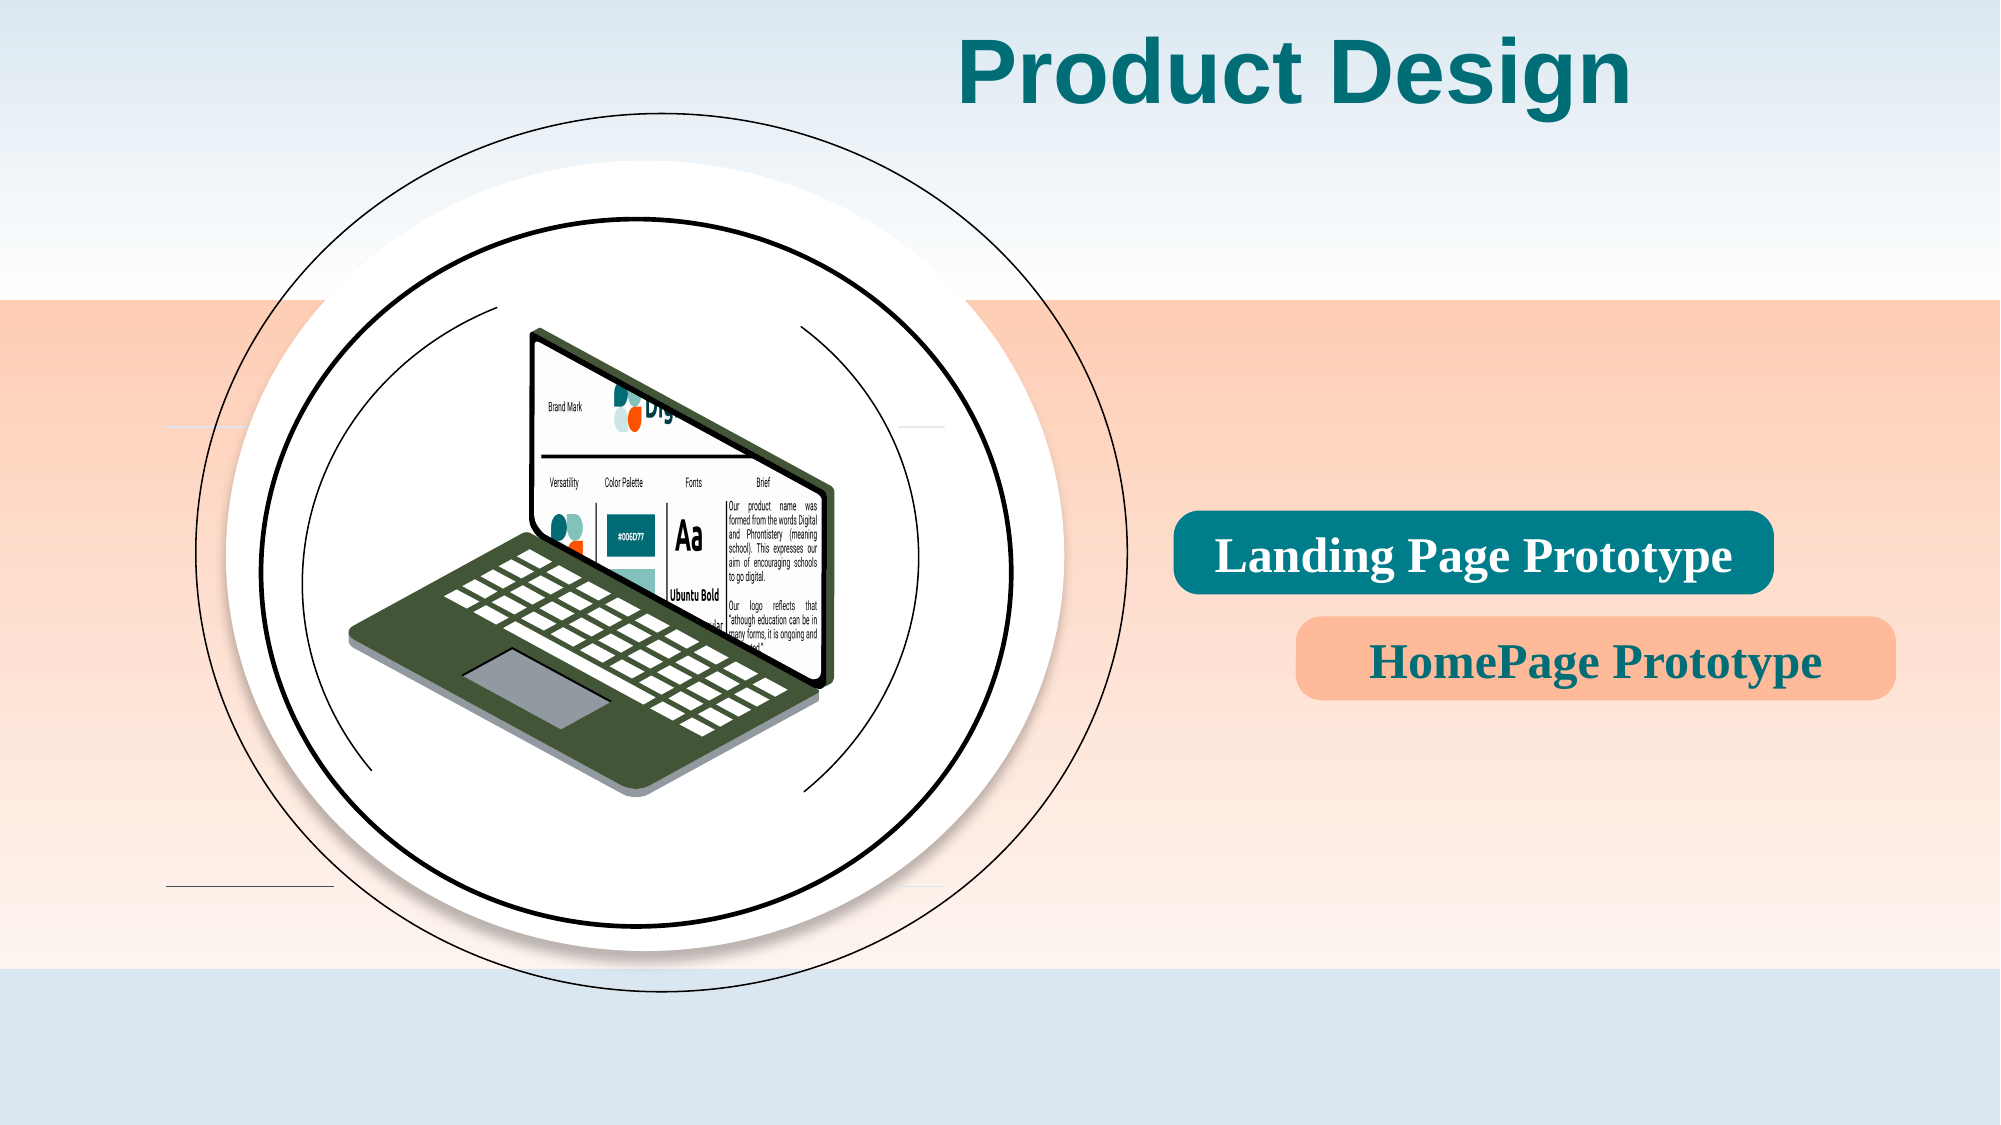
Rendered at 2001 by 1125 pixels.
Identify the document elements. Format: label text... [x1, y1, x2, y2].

text_box [261, 219, 1012, 927]
text_box [225, 160, 1065, 952]
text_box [348, 327, 835, 797]
text_box [835, 356, 919, 764]
title Product Design [561, 4, 2000, 110]
text_box HomePage Prototype [1295, 616, 1897, 701]
text_box Landing Page Prototype [1173, 510, 1774, 595]
text_box [195, 113, 1128, 992]
text_box [456, 307, 506, 327]
text_box [302, 428, 348, 739]
